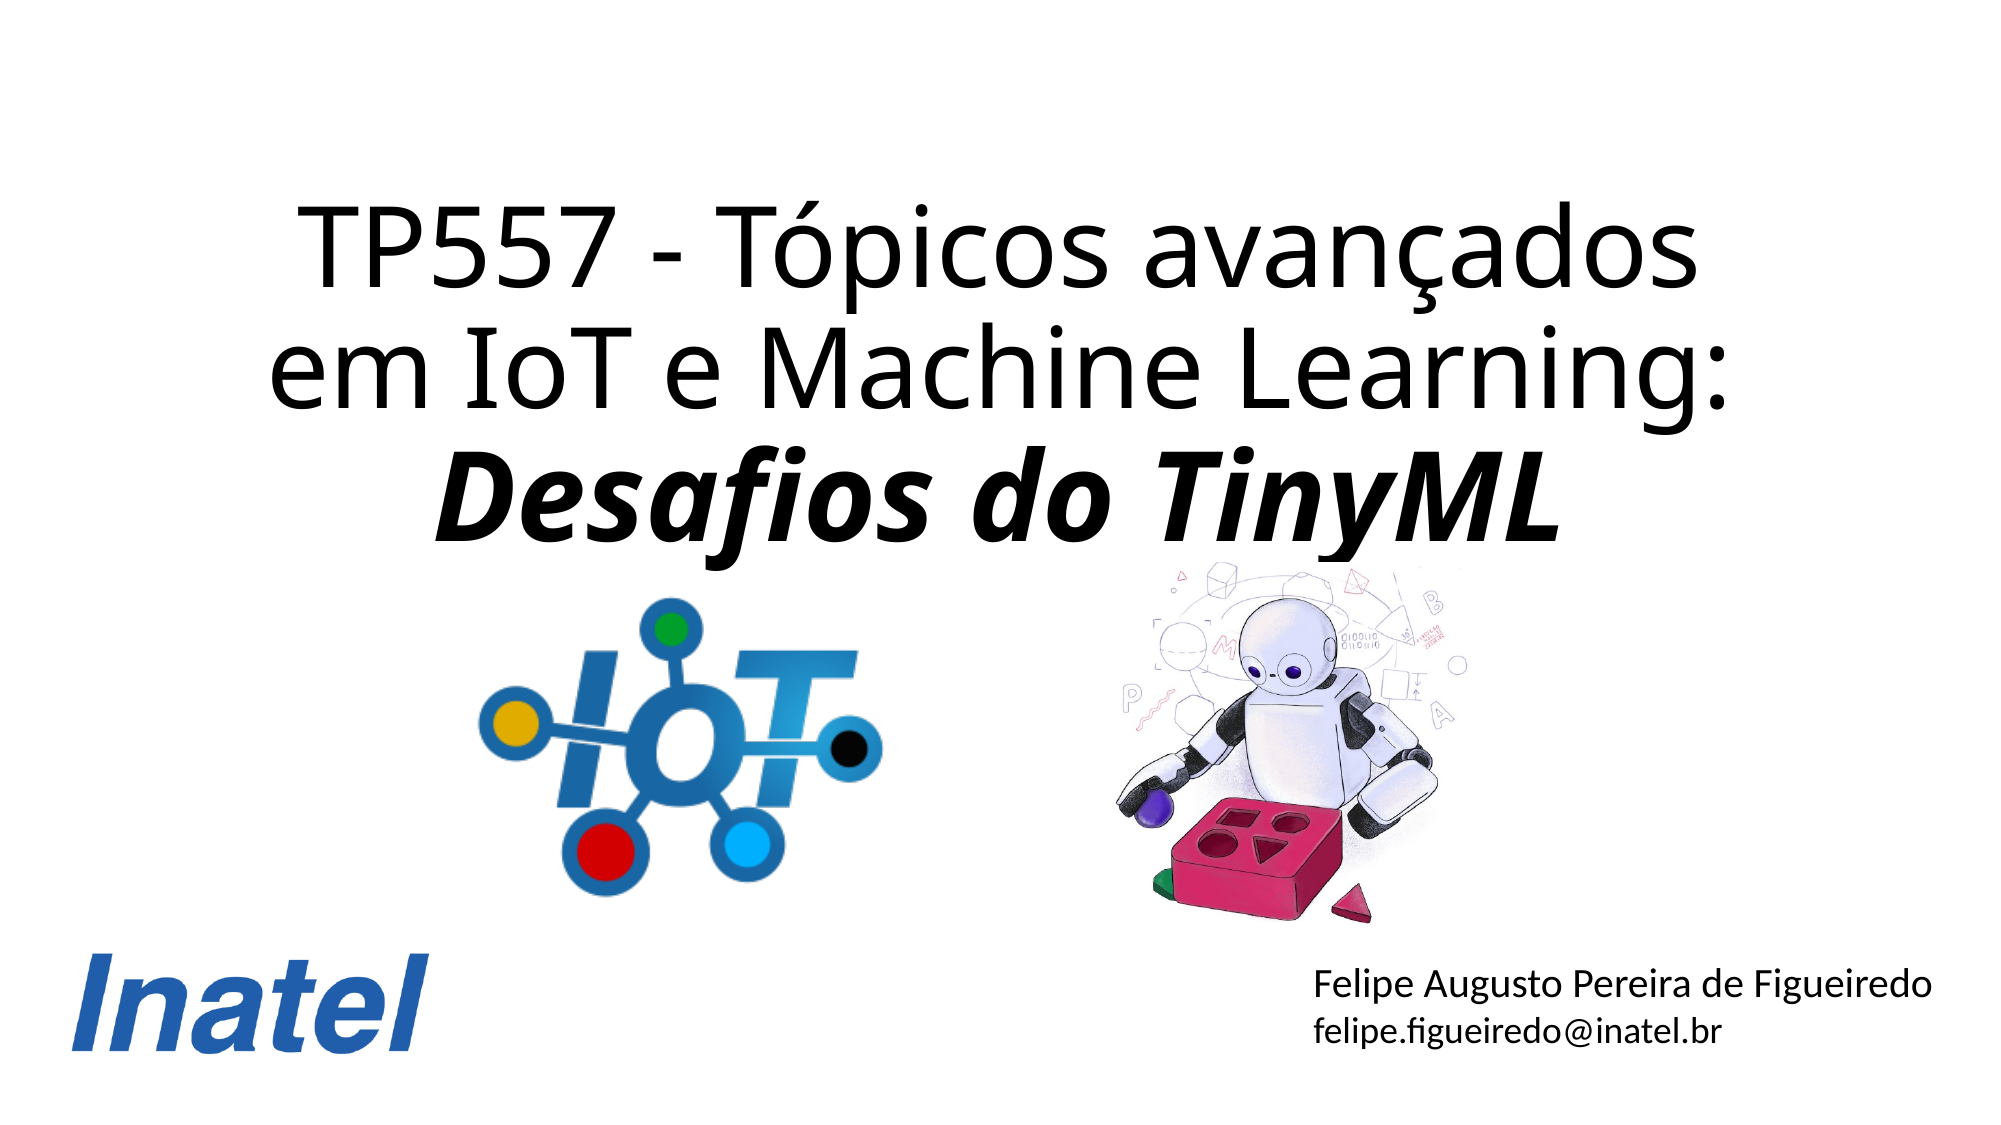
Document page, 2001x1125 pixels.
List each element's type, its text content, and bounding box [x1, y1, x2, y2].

picture [475, 575, 888, 906]
title TP557 - Tópicos avançados em IoT e Machine Learning: Desafios do TinyML [249, 134, 1750, 576]
picture [1112, 562, 1484, 930]
picture [64, 948, 436, 1060]
text_box Felipe Augusto Pereira de Figueiredo felipe.figueiredo@inatel.br [1298, 948, 1956, 1058]
